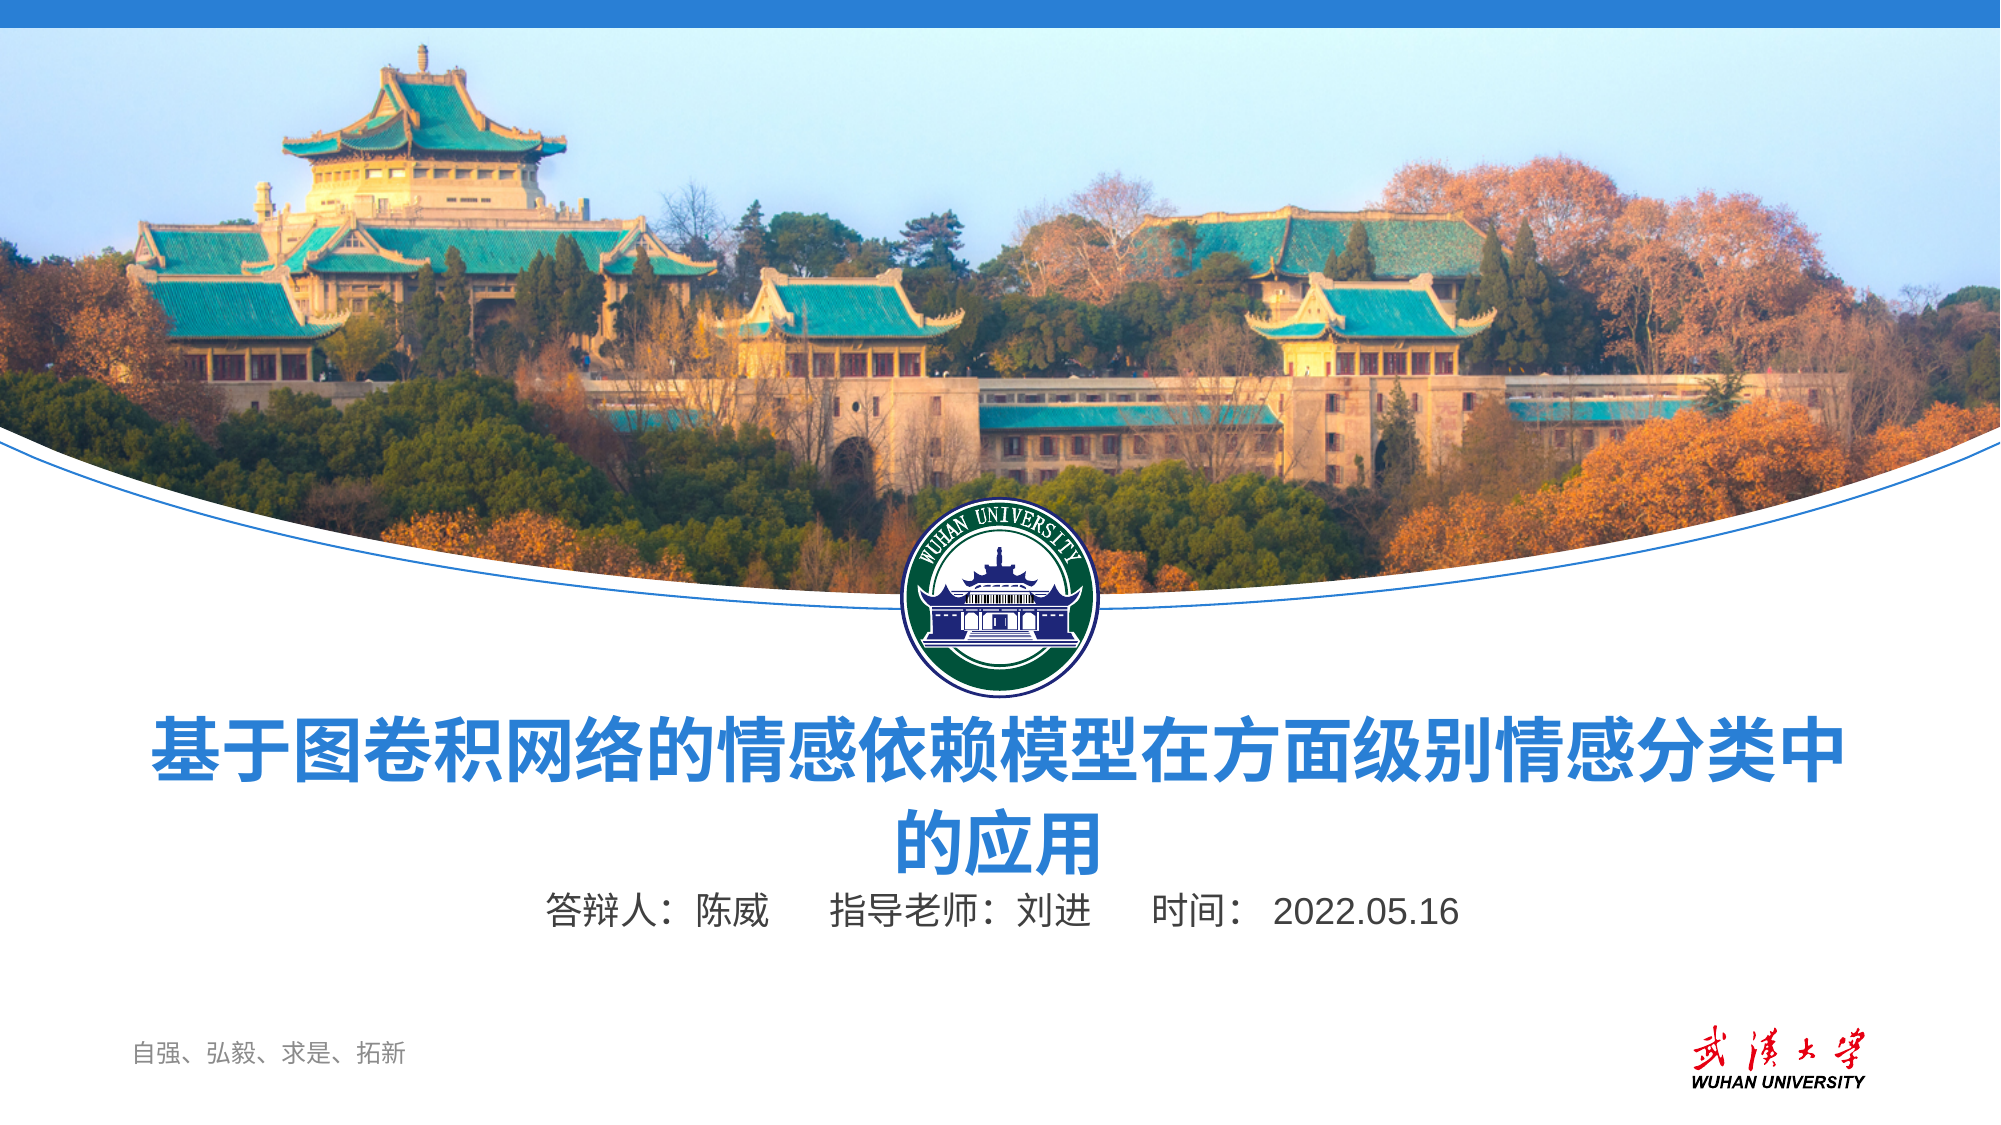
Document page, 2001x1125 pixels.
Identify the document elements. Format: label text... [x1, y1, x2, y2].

text_box 基于图卷积网络的情感依赖模型在方面级别情感分类中的应用 [131, 714, 1868, 866]
text_box 答辩人：陈威 指导老师：刘进 时间：2022.05.16 [134, 863, 1871, 962]
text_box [899, 496, 1100, 699]
picture [0, 0, 2000, 596]
